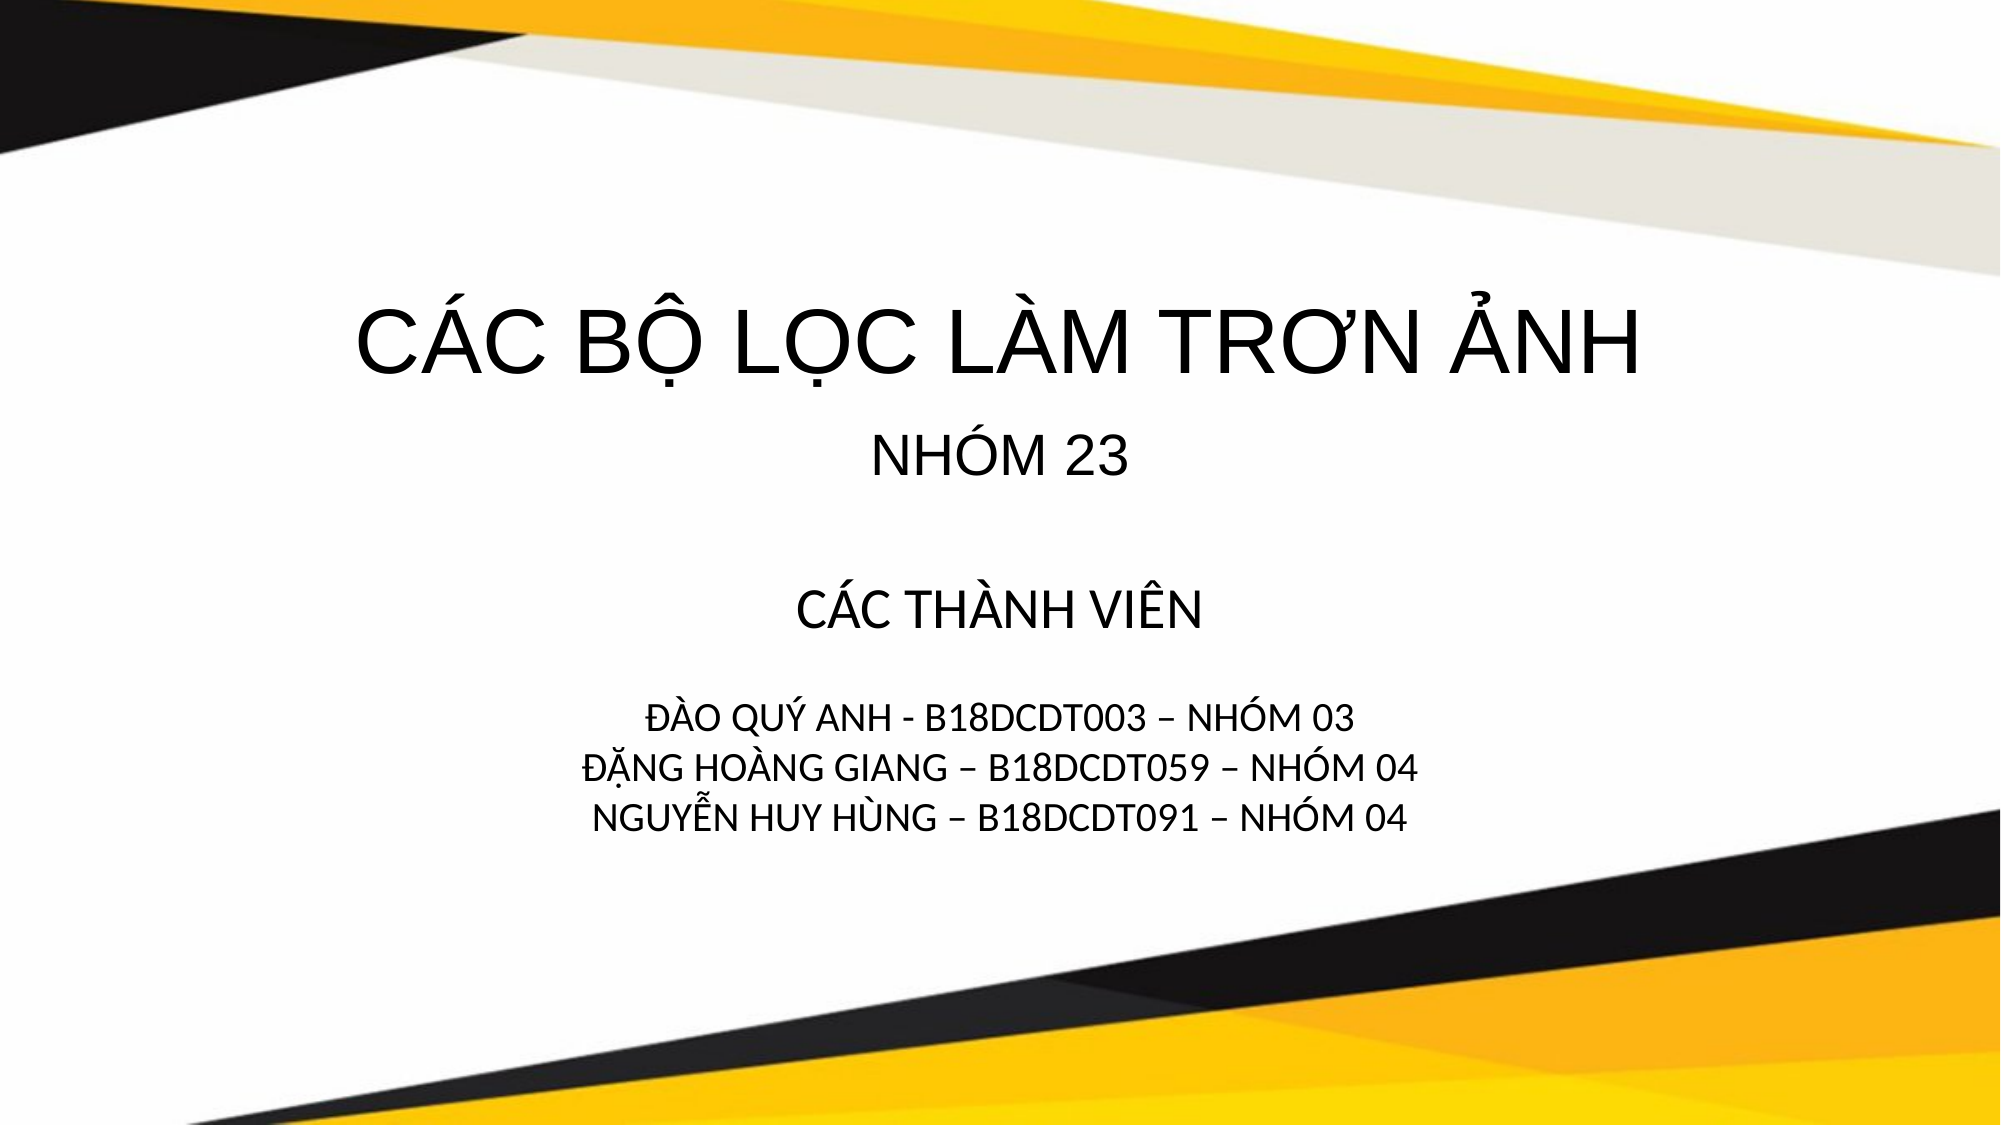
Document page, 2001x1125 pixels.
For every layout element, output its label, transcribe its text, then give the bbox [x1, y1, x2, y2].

text_box NHÓM 23 [830, 409, 1170, 495]
text_box CÁC BỘ LỌC LÀM TRƠN ẢNH [299, 274, 1701, 400]
text_box CÁC THÀNH VIÊN ĐÀO QUÝ ANH - B18DCDT003 – NHÓM 03 ĐẶNG HOÀNG GIANG – B18DCDT059 – NHÓM 04 NGUYỄN HUY HÙNG – B18DCDT091 – NHÓM 04 [204, 562, 1795, 848]
picture [0, 0, 2001, 1125]
